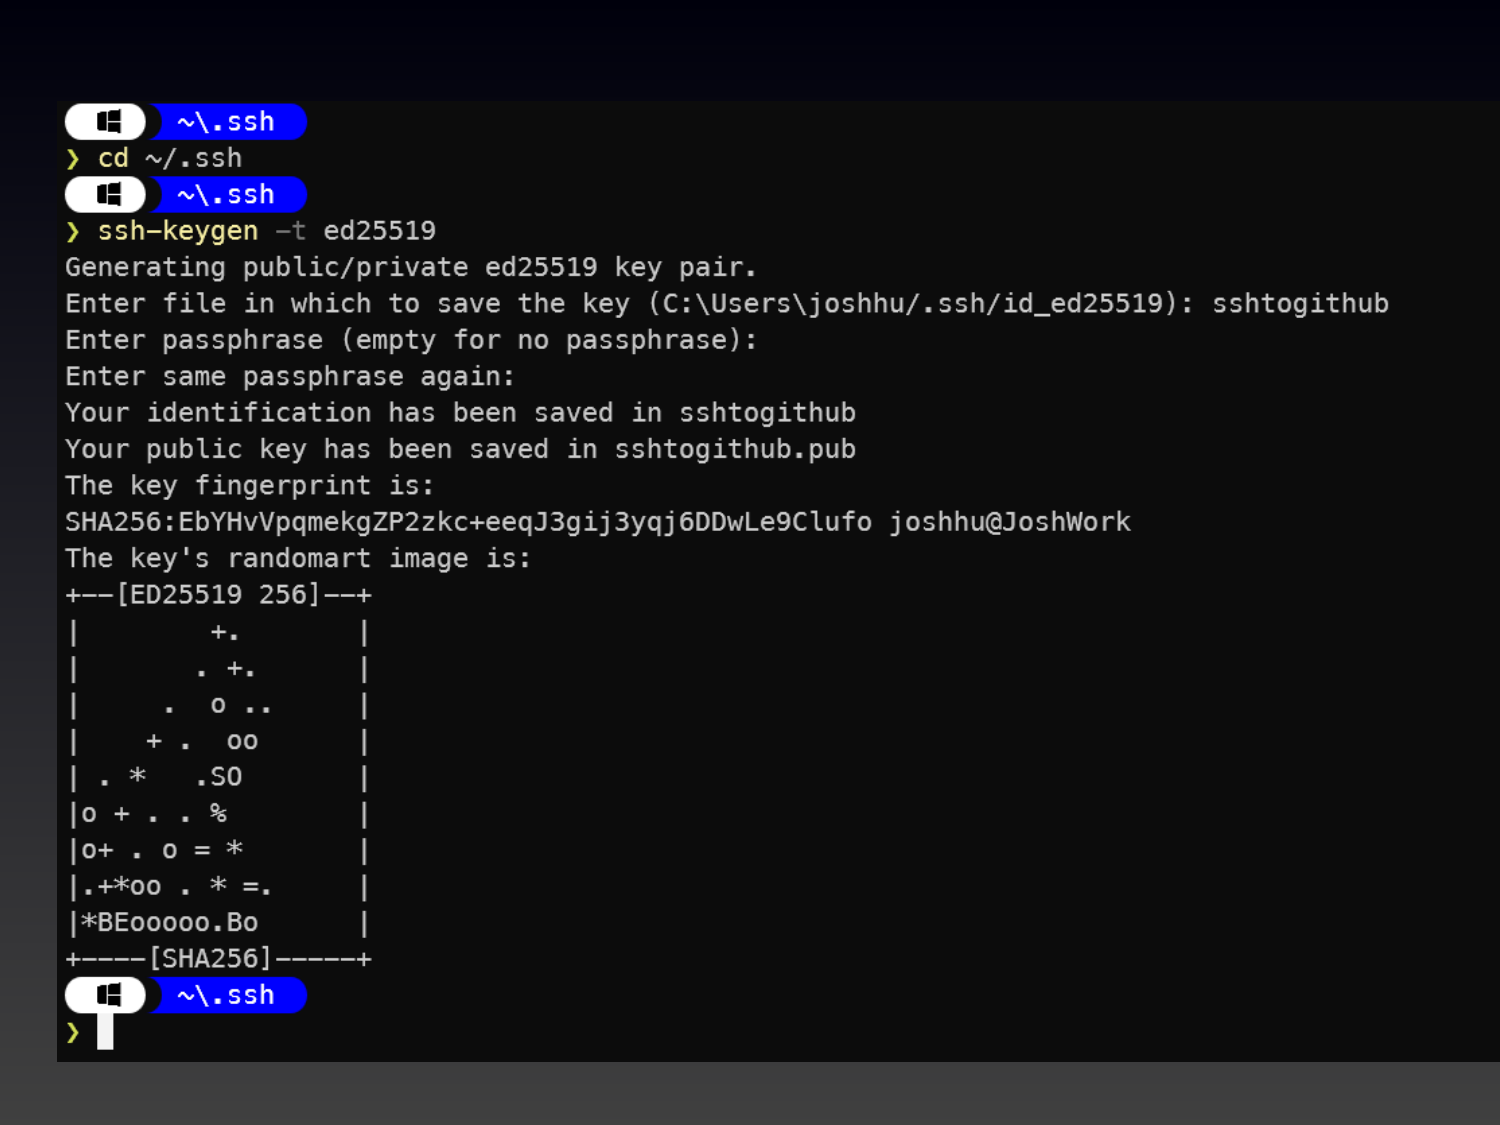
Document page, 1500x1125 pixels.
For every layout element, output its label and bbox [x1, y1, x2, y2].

picture [56, 101, 1500, 1062]
